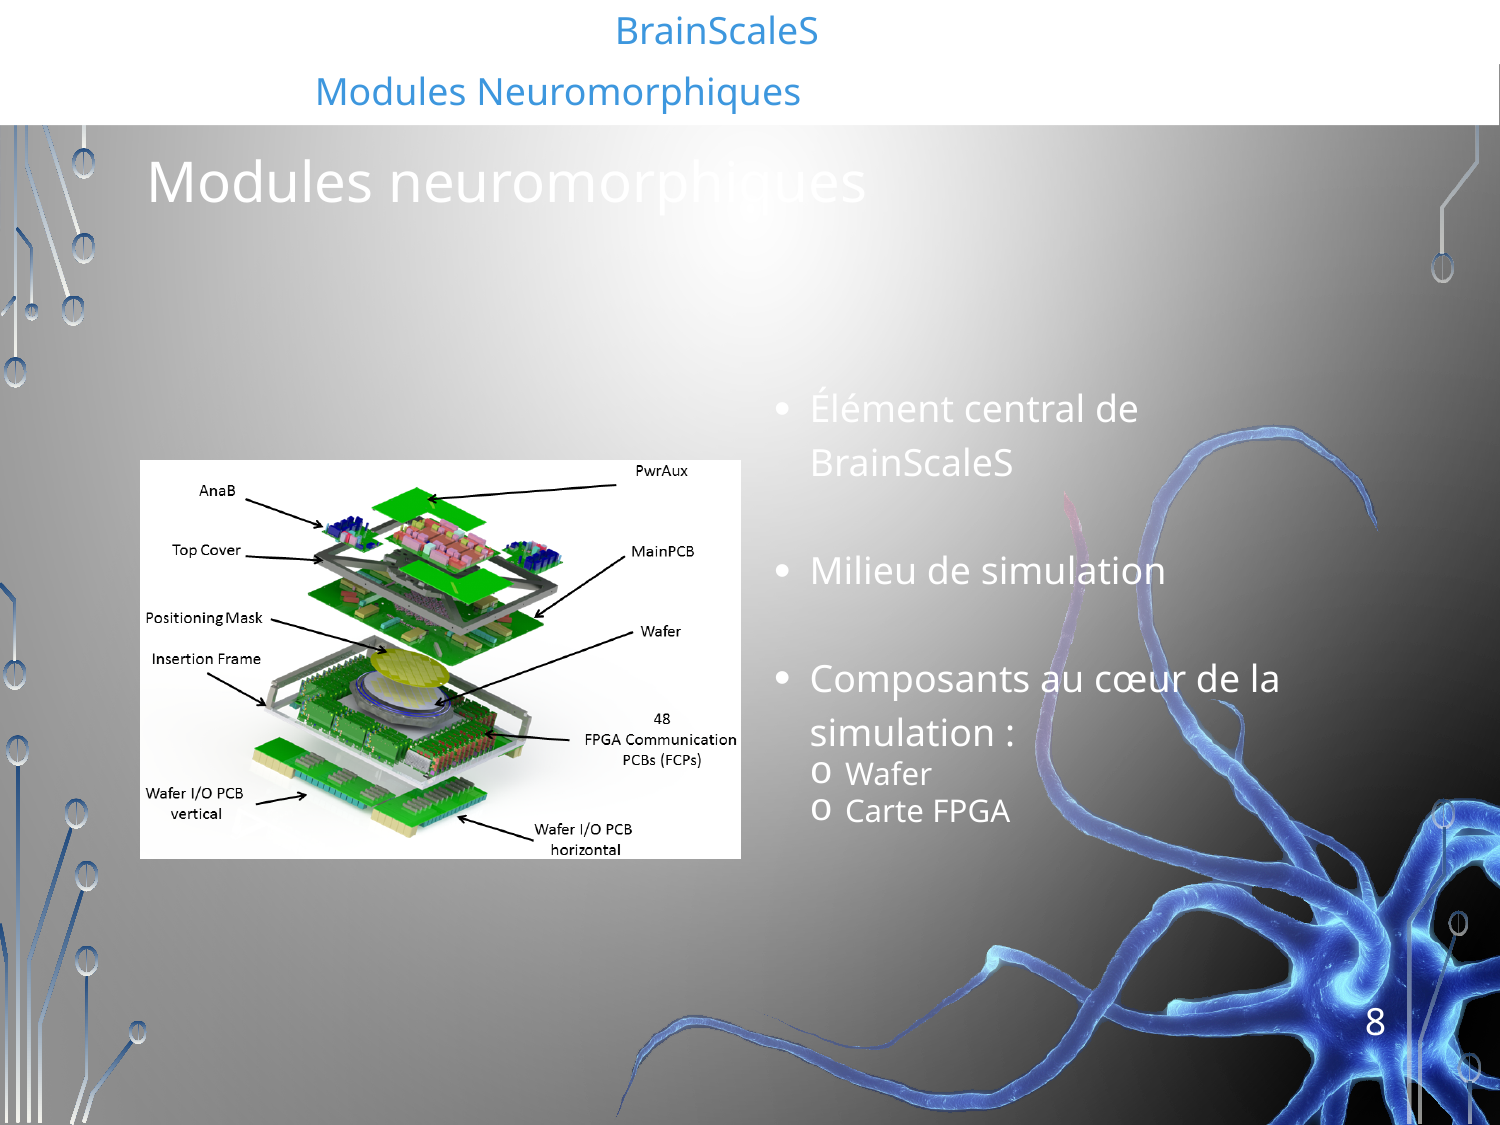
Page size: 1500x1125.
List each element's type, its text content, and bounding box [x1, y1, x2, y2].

picture [6, 664, 14, 686]
picture [65, 299, 73, 322]
picture [7, 361, 15, 383]
text_box <numéro> [1350, 993, 1445, 1054]
picture [1443, 256, 1451, 279]
picture [75, 237, 83, 259]
picture [74, 299, 82, 322]
text_box Modules neuromorphiques [131, 146, 1350, 223]
picture [75, 152, 83, 174]
text_box Élément central de BrainScaleS Milieu de simulation Composants au cœur de la simulation : Wafer Carte FPGA [759, 369, 1360, 950]
picture [87, 949, 95, 972]
picture [84, 152, 92, 175]
picture [15, 663, 23, 686]
picture [84, 237, 92, 260]
picture [0, 126, 1500, 1125]
picture [1434, 256, 1442, 280]
text_box Introduction Le Cerveau BrainScaleS SpiNNaker Exploitation Conclusion [0, 0, 1500, 60]
text_box Présentation Modules Neuromorphiques [0, 60, 1500, 121]
picture [16, 361, 24, 383]
picture [78, 950, 86, 972]
